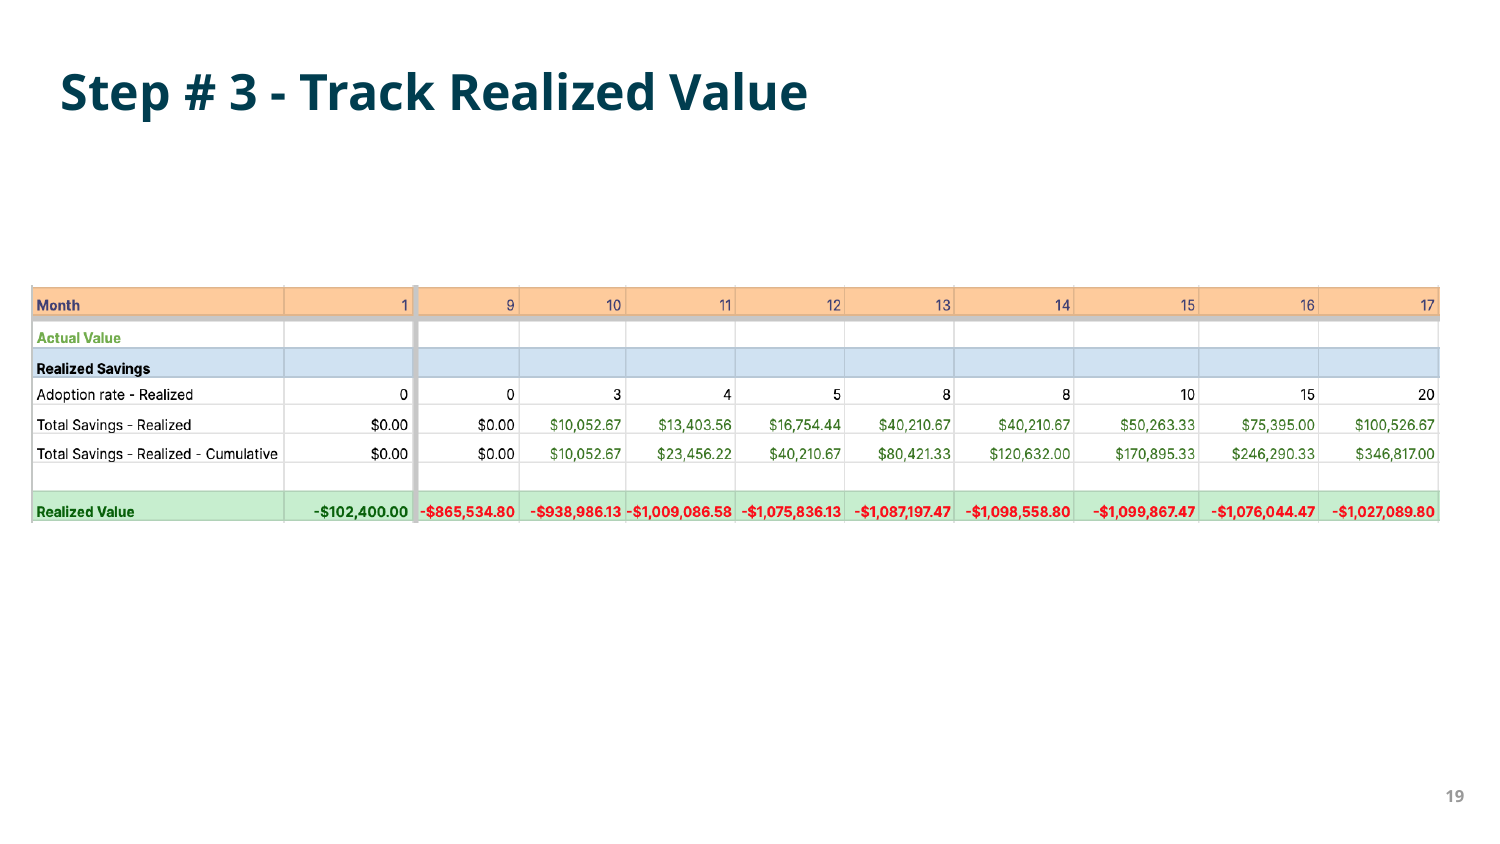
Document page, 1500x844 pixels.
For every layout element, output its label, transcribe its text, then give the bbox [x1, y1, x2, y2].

title Step # 3 - Track Realized Value [60, 60, 1128, 126]
picture [31, 284, 1440, 524]
text_box [14, 27, 1330, 168]
